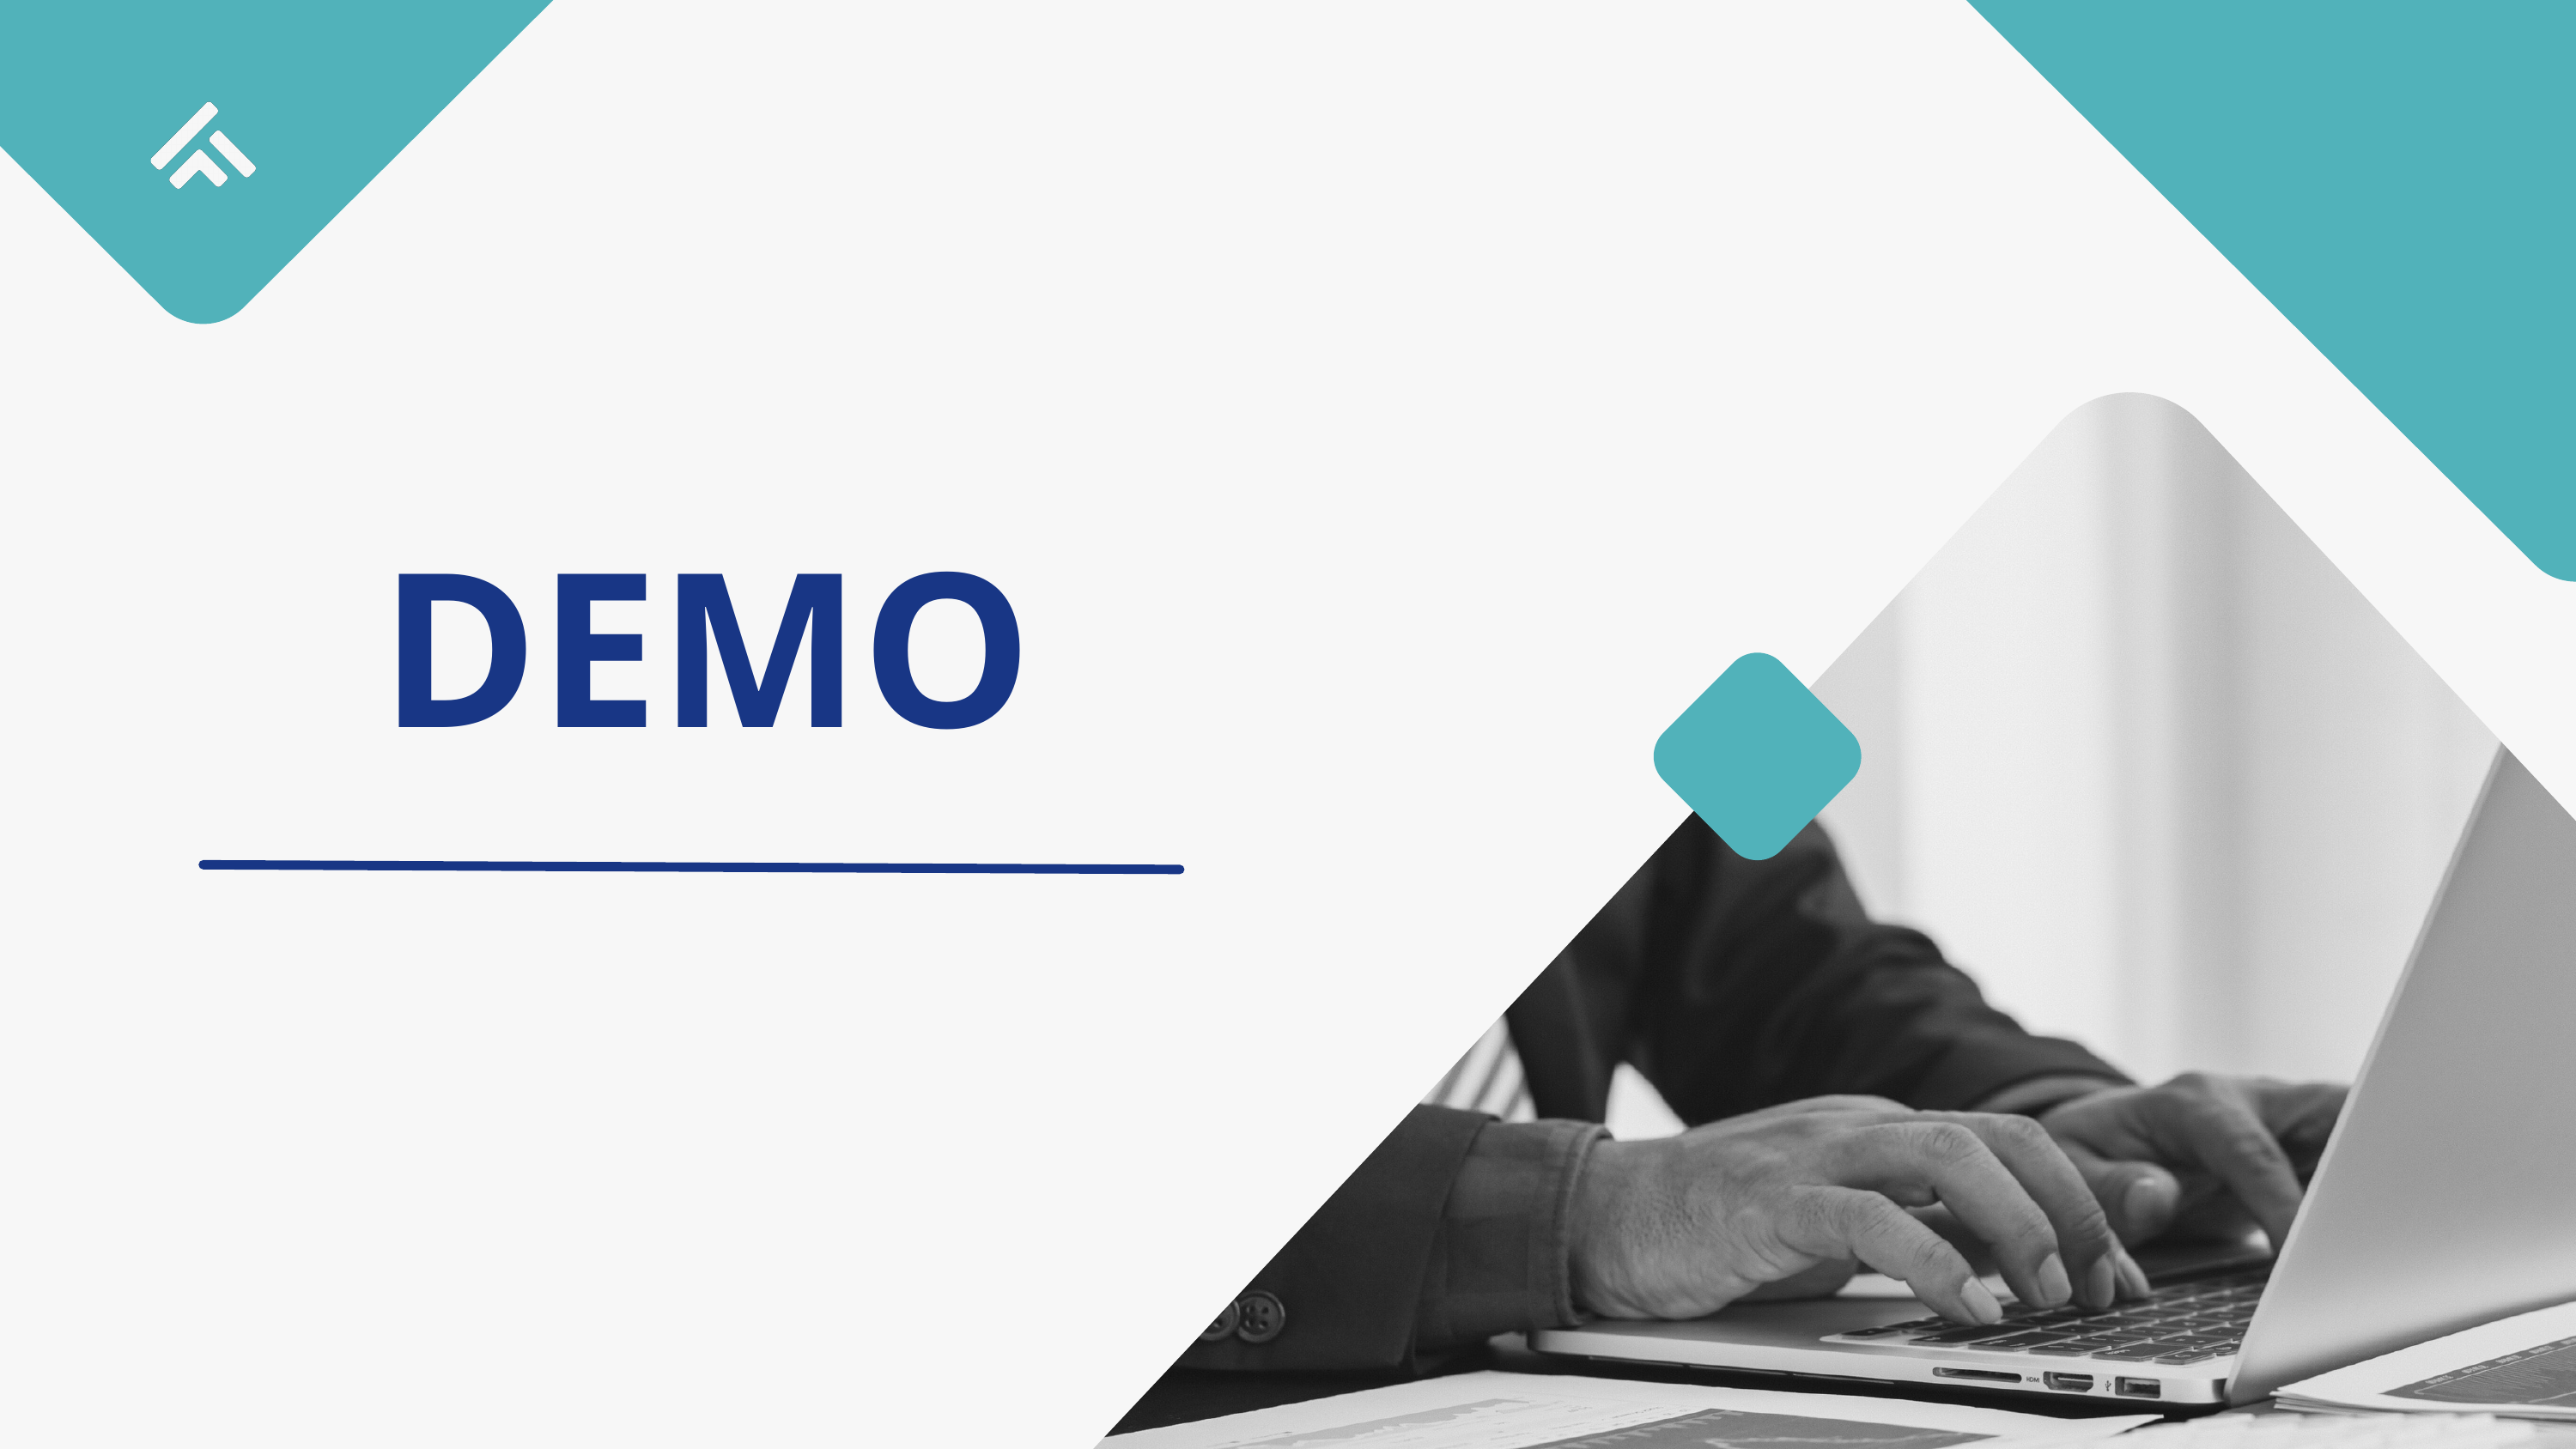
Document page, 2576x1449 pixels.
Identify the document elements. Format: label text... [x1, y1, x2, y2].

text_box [780, 357, 2576, 1449]
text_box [1639, 638, 1876, 875]
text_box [0, 0, 1528, 349]
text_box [1252, 0, 2576, 606]
text_box DEMO [380, 577, 774, 771]
